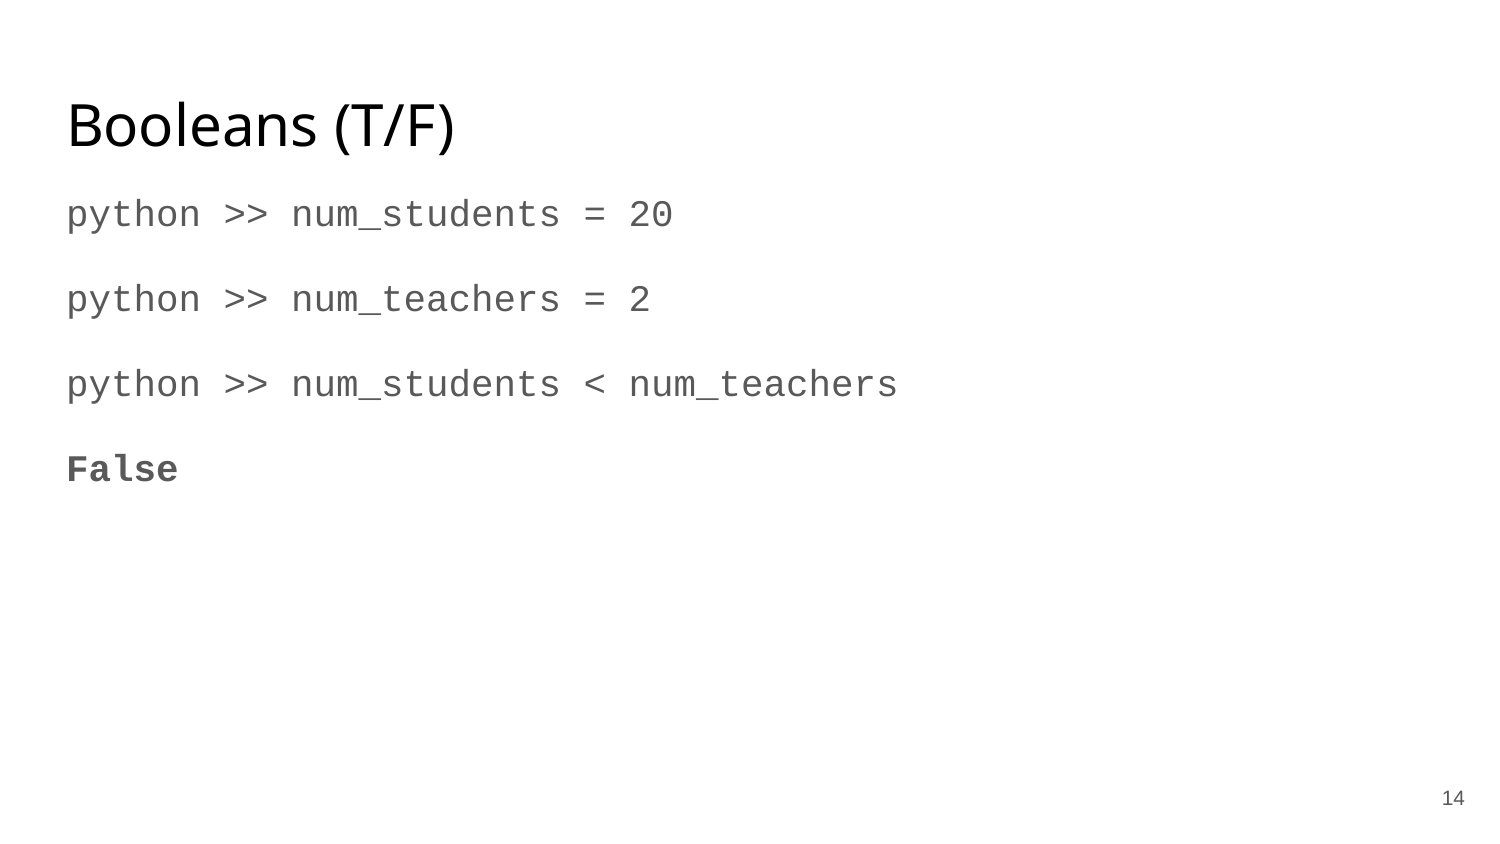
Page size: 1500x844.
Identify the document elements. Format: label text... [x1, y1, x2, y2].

slide_number ‹#› [1389, 764, 1480, 830]
list python >> num_students = 20 python >> num_teachers = 2 python >> num_students < num_teachers False [51, 166, 1449, 728]
title Booleans (T/F) [51, 72, 1449, 166]
